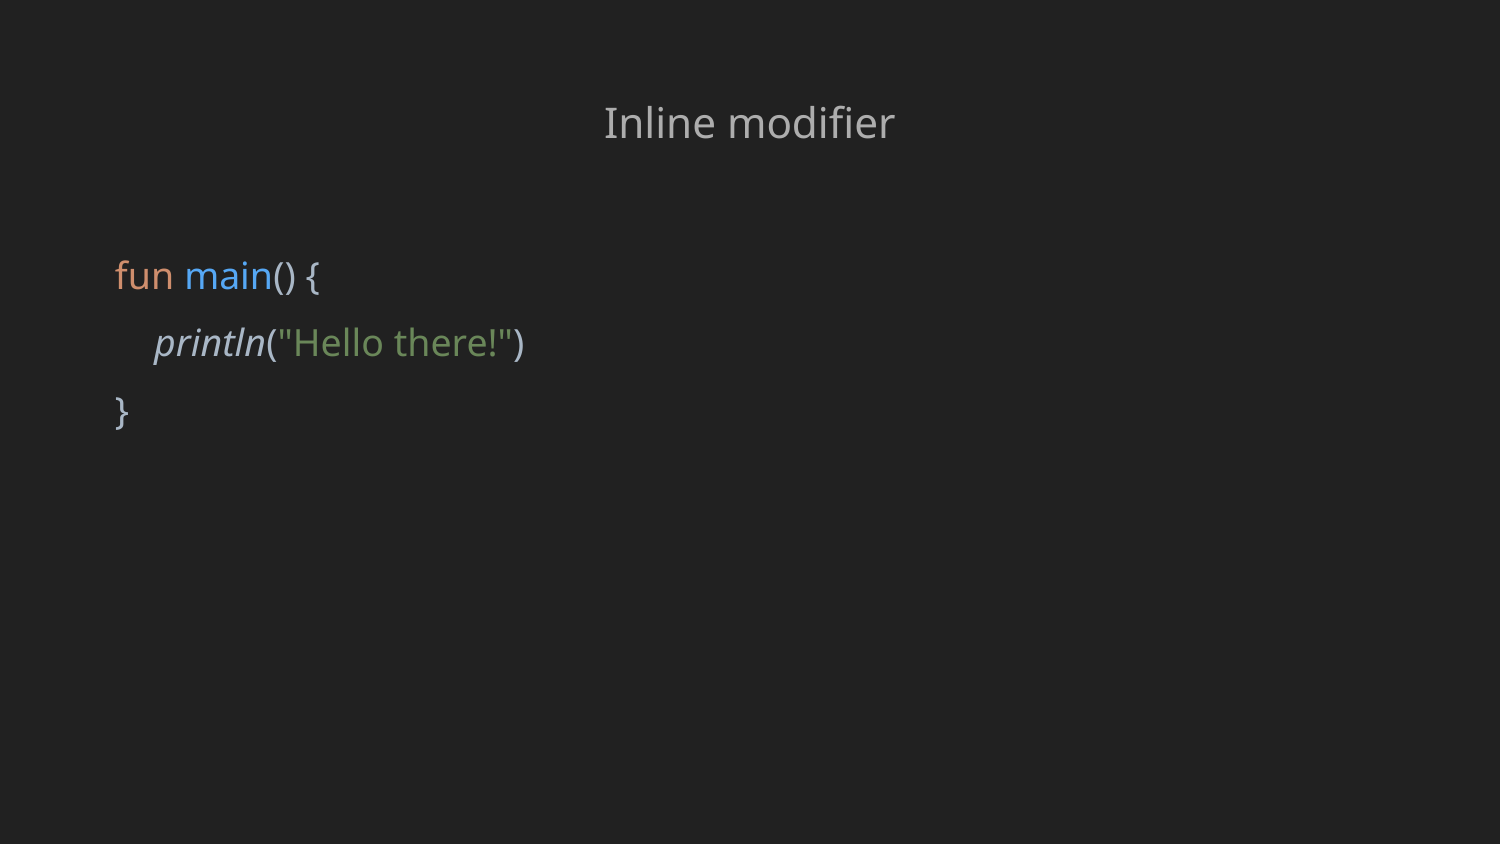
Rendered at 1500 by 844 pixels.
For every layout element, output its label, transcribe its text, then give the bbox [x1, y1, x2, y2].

text_box fun main() { println("Hello there!") } [100, 214, 1401, 766]
subtitle Inline modifier [428, 91, 1072, 152]
